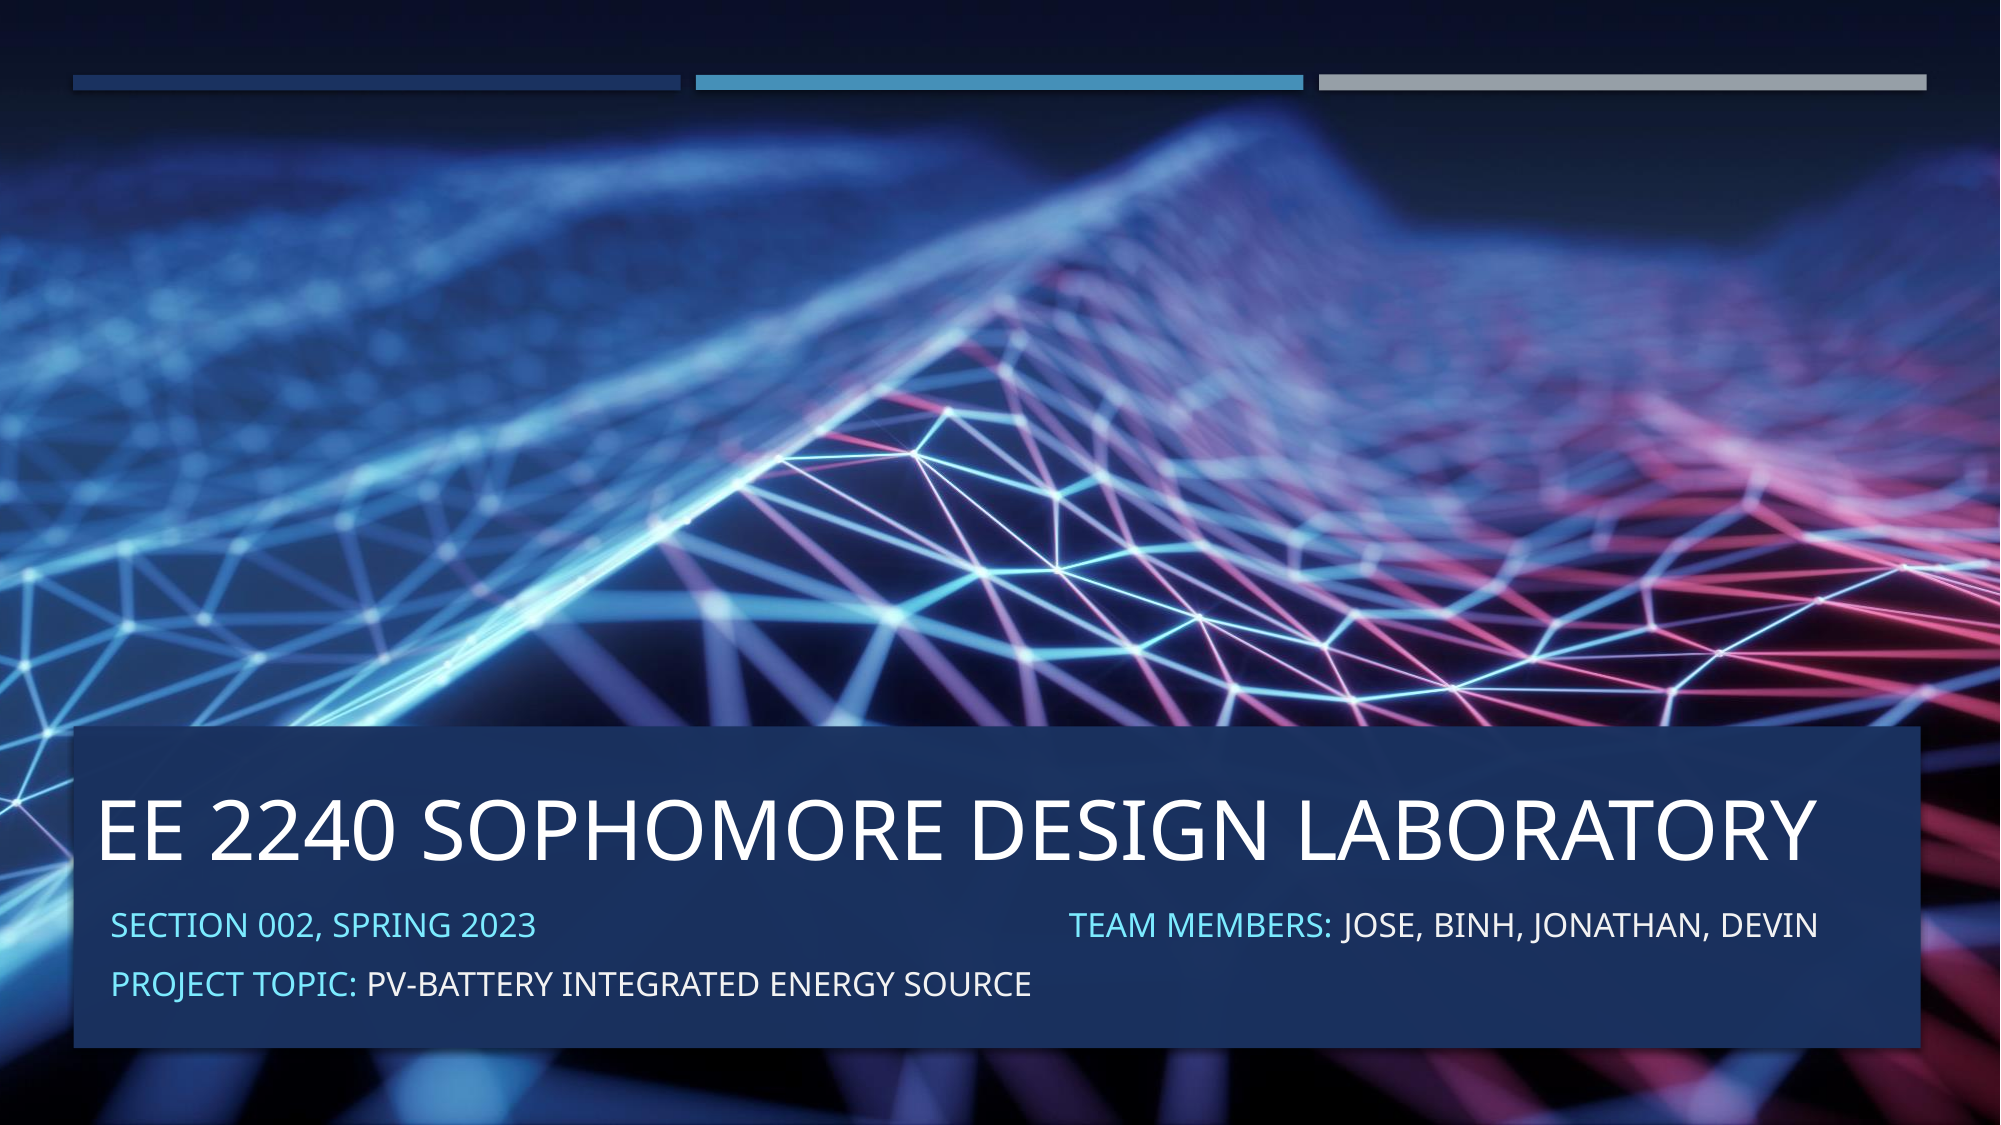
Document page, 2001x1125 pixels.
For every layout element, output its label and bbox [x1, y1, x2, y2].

picture [0, 0, 2000, 1125]
text_box [72, 73, 1928, 92]
